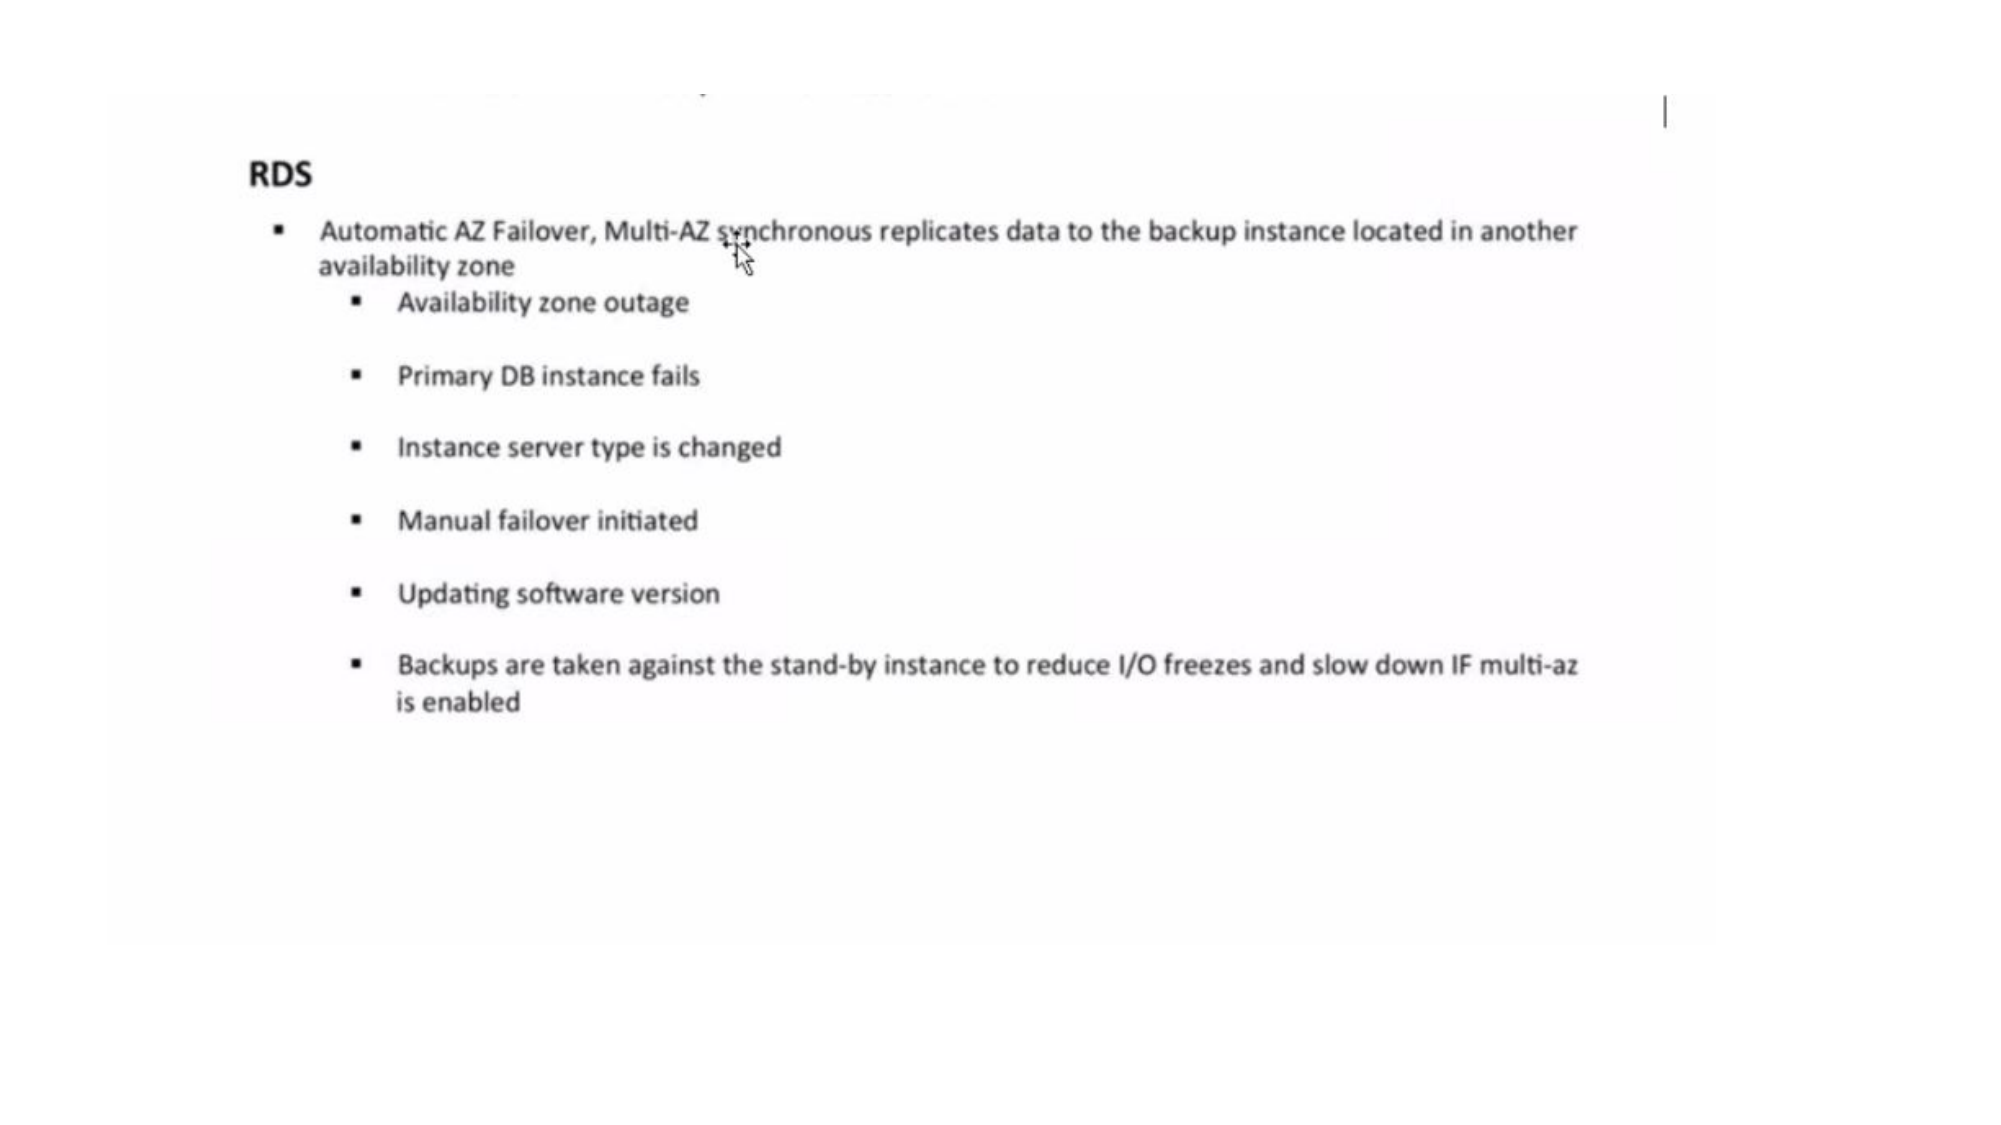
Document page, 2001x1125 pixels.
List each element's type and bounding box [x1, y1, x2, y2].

list [107, 94, 1716, 945]
